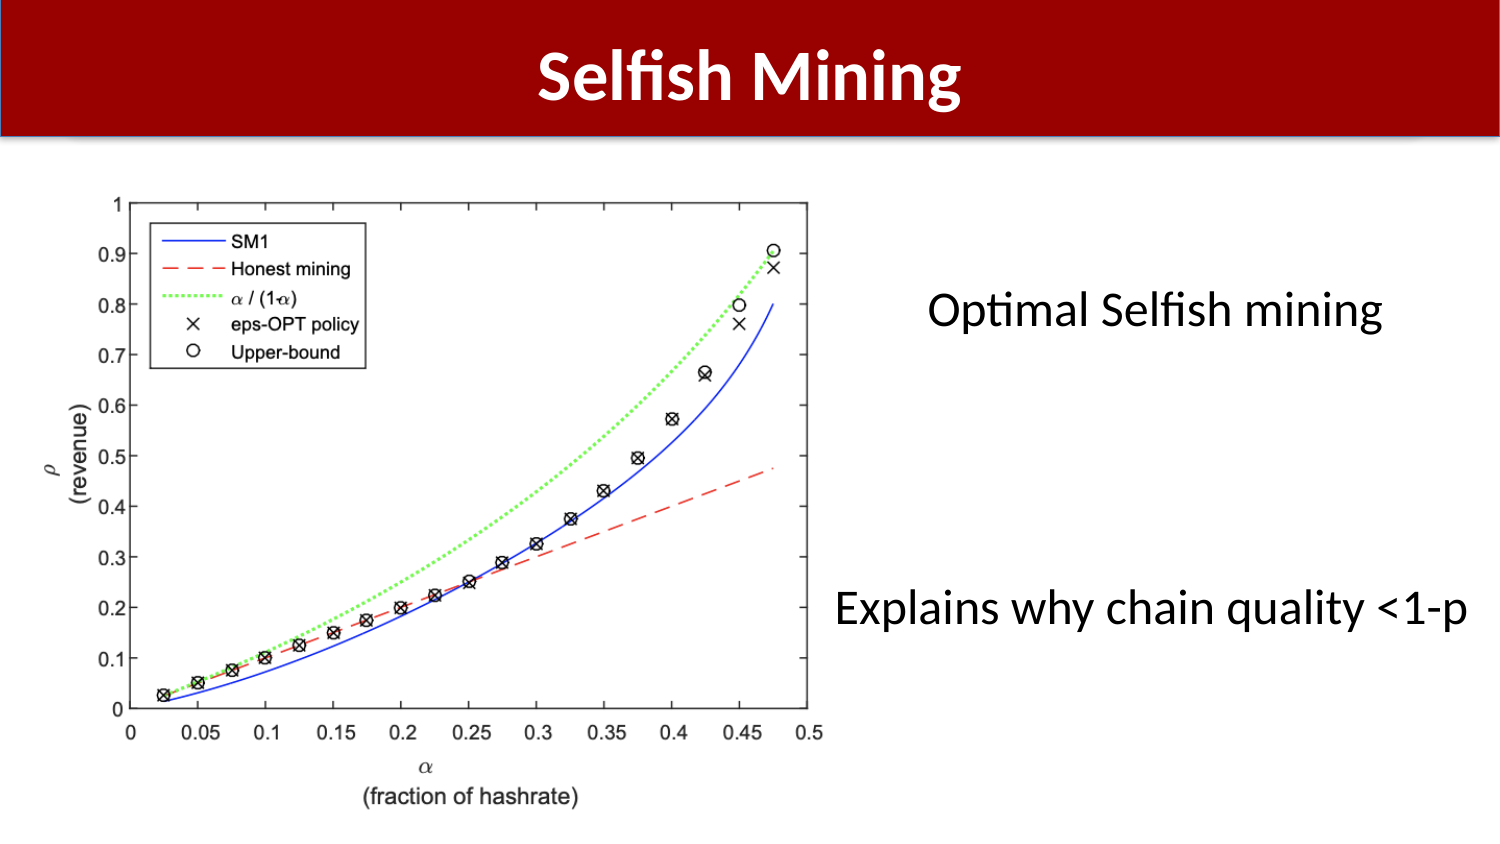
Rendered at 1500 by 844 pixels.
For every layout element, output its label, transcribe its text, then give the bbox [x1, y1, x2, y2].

text_box Explains why chain quality <1-p [940, 566, 1500, 642]
picture [36, 147, 936, 824]
title Selfish Mining [75, 20, 1425, 123]
text_box Optimal Selfish mining [940, 269, 1407, 344]
